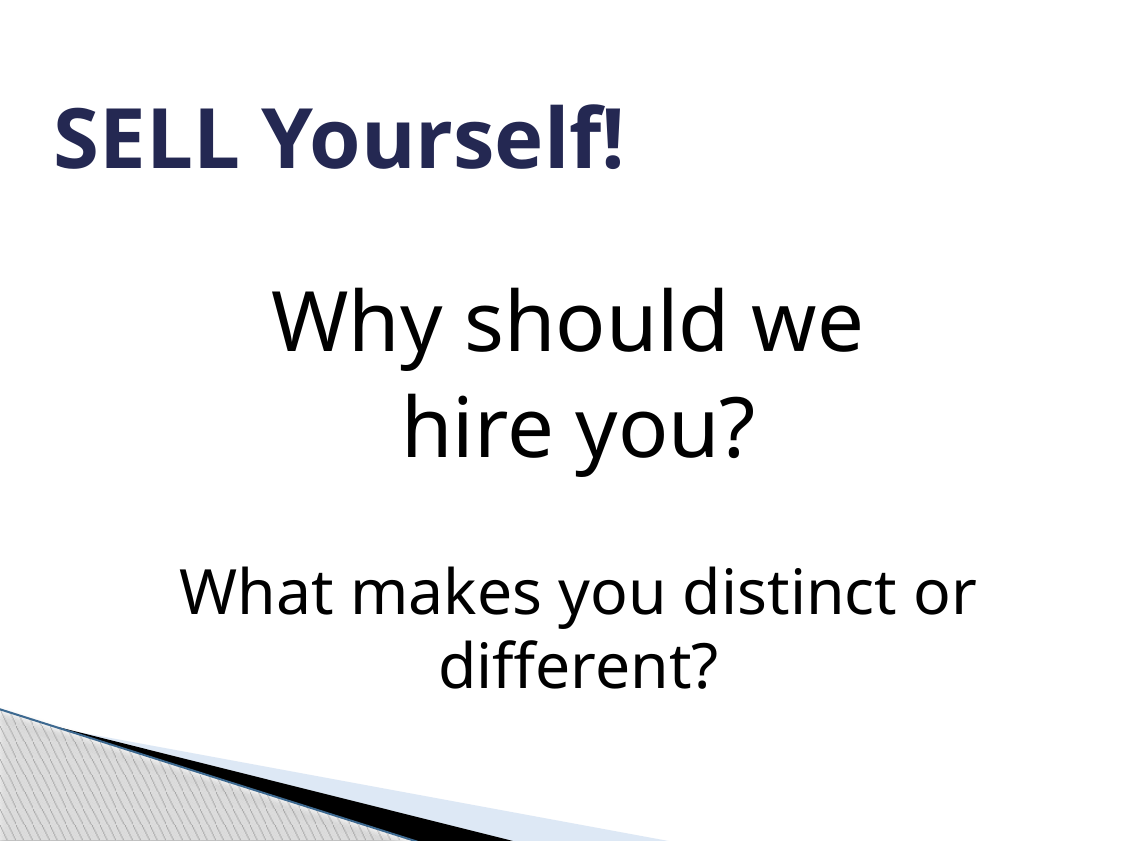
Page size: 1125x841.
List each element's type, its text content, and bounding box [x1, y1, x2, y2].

title SELL Yourself! [42, 65, 1056, 206]
list Why should we hire you? What makes you distinct or different? [19, 183, 1125, 751]
